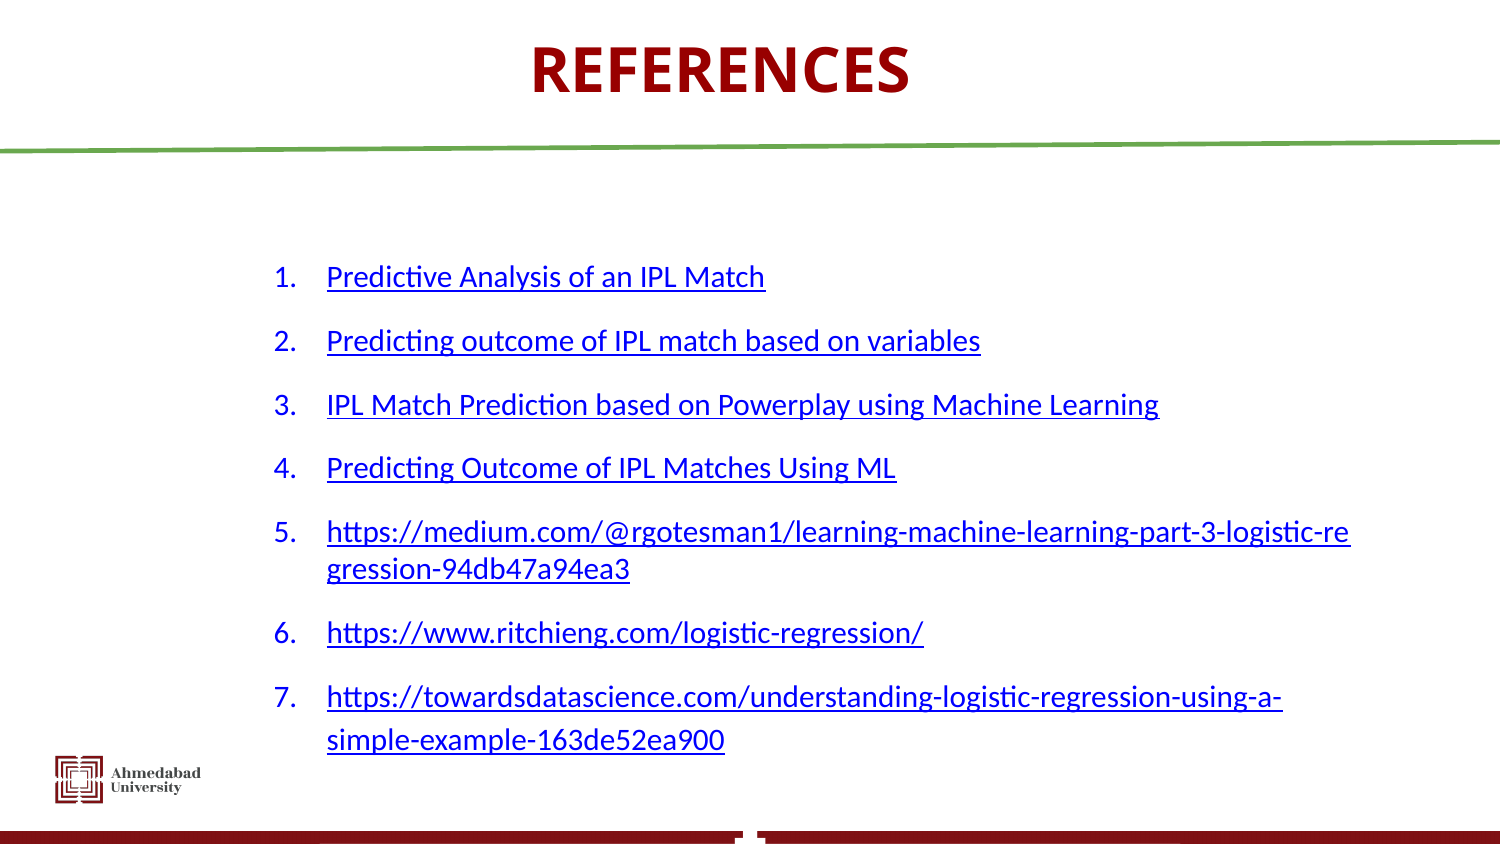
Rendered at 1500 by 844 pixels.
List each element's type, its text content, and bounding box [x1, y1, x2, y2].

picture [0, 831, 1500, 844]
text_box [0, 141, 1500, 152]
picture [44, 742, 213, 817]
title REFERENCES [73, 0, 1367, 140]
list Predictive Analysis of an IPL Match Predicting outcome of IPL match based on variables IPL Match Prediction based on Powerplay using Machine Learning Predicting Outcome of IPL Matches Using ML https://medium.com/@rgotesman1/learning-machine-learning-part-3-logistic-regression-94db47a94ea3 https://www.ritchieng.com/logistic-regression/ https://towardsdatascience.com/understanding-logistic-regression-using-a-simple-example-163de52ea900 [71, 217, 1366, 753]
